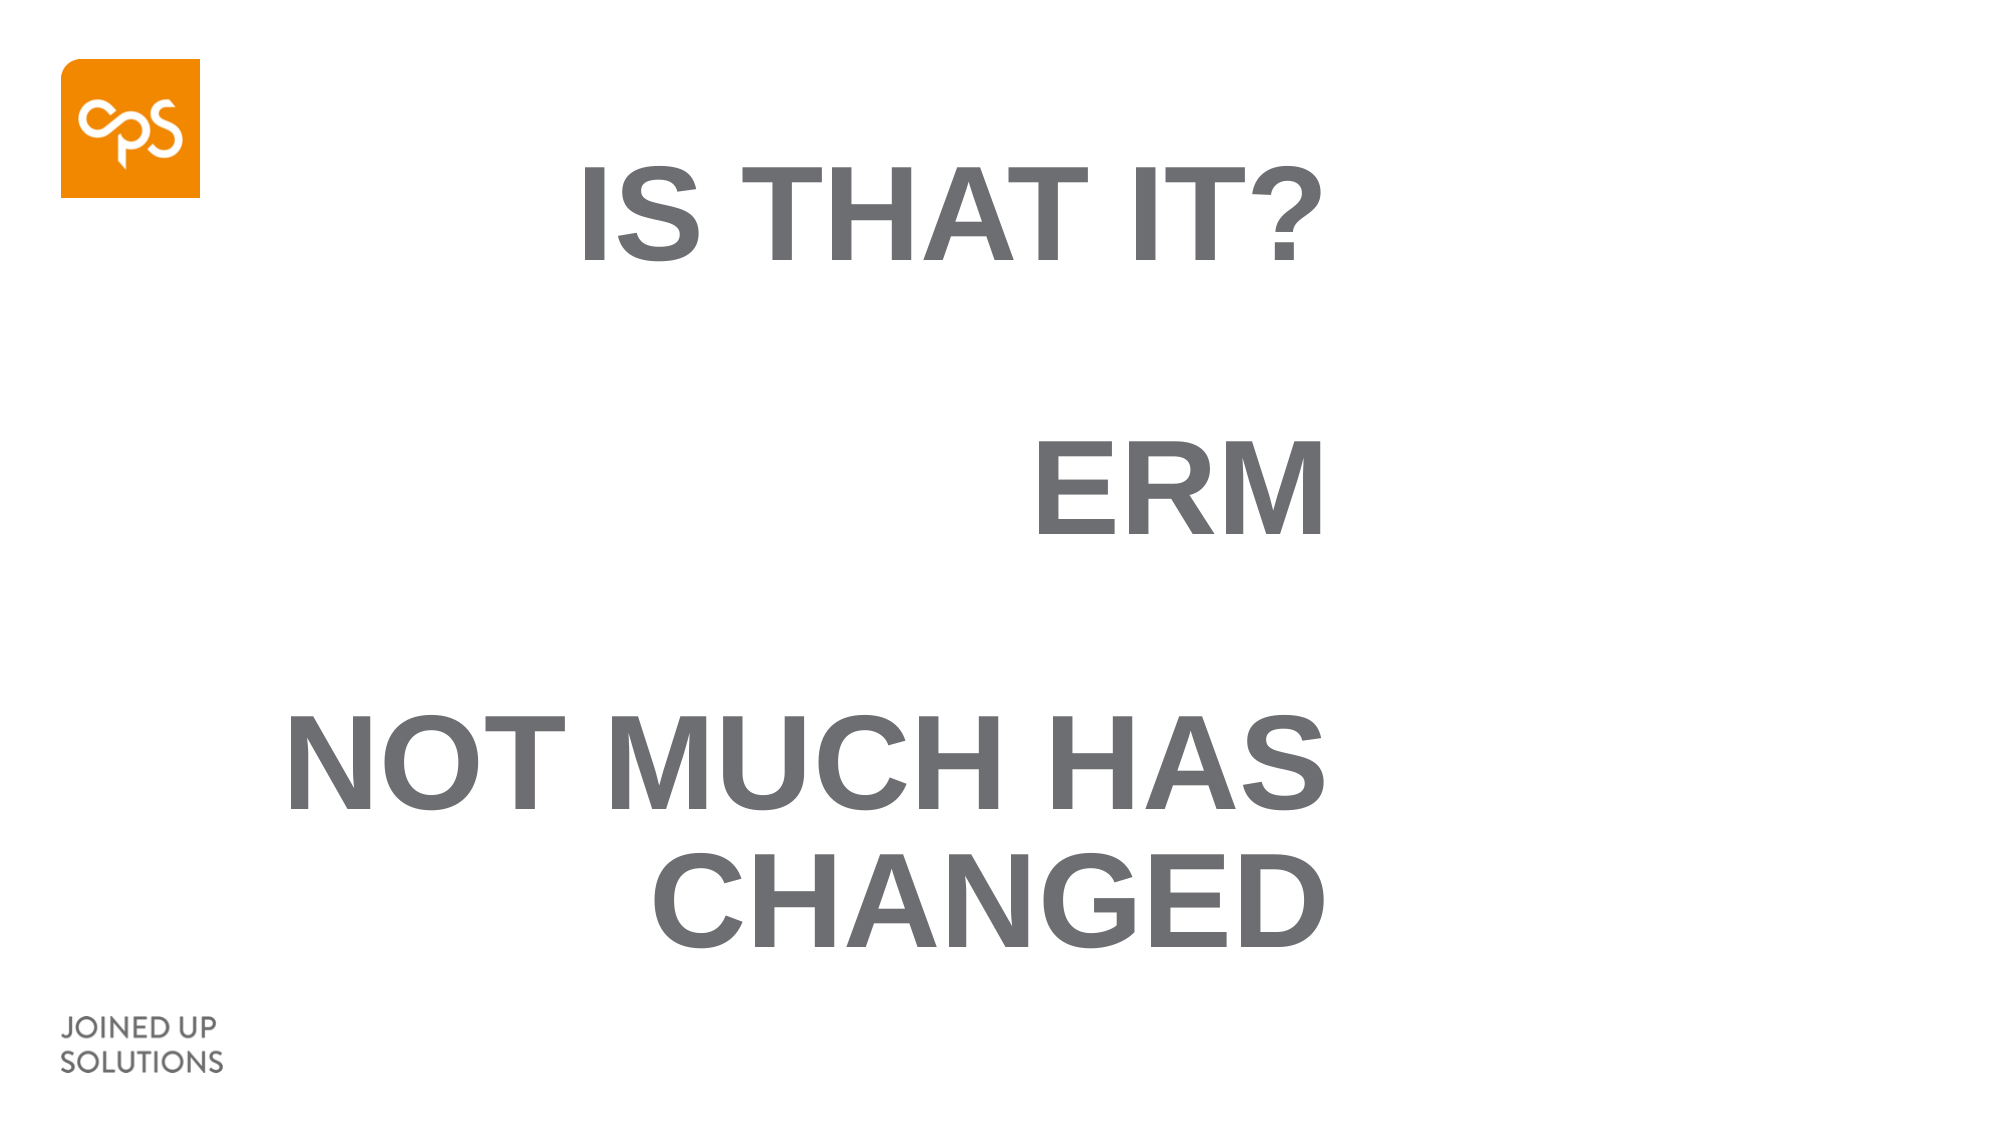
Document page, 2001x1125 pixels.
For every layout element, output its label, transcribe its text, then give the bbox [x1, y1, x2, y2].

picture [61, 59, 200, 198]
picture [61, 1016, 224, 1073]
text_box IS THAT IT? Erm Not much has changed [252, 142, 1345, 983]
